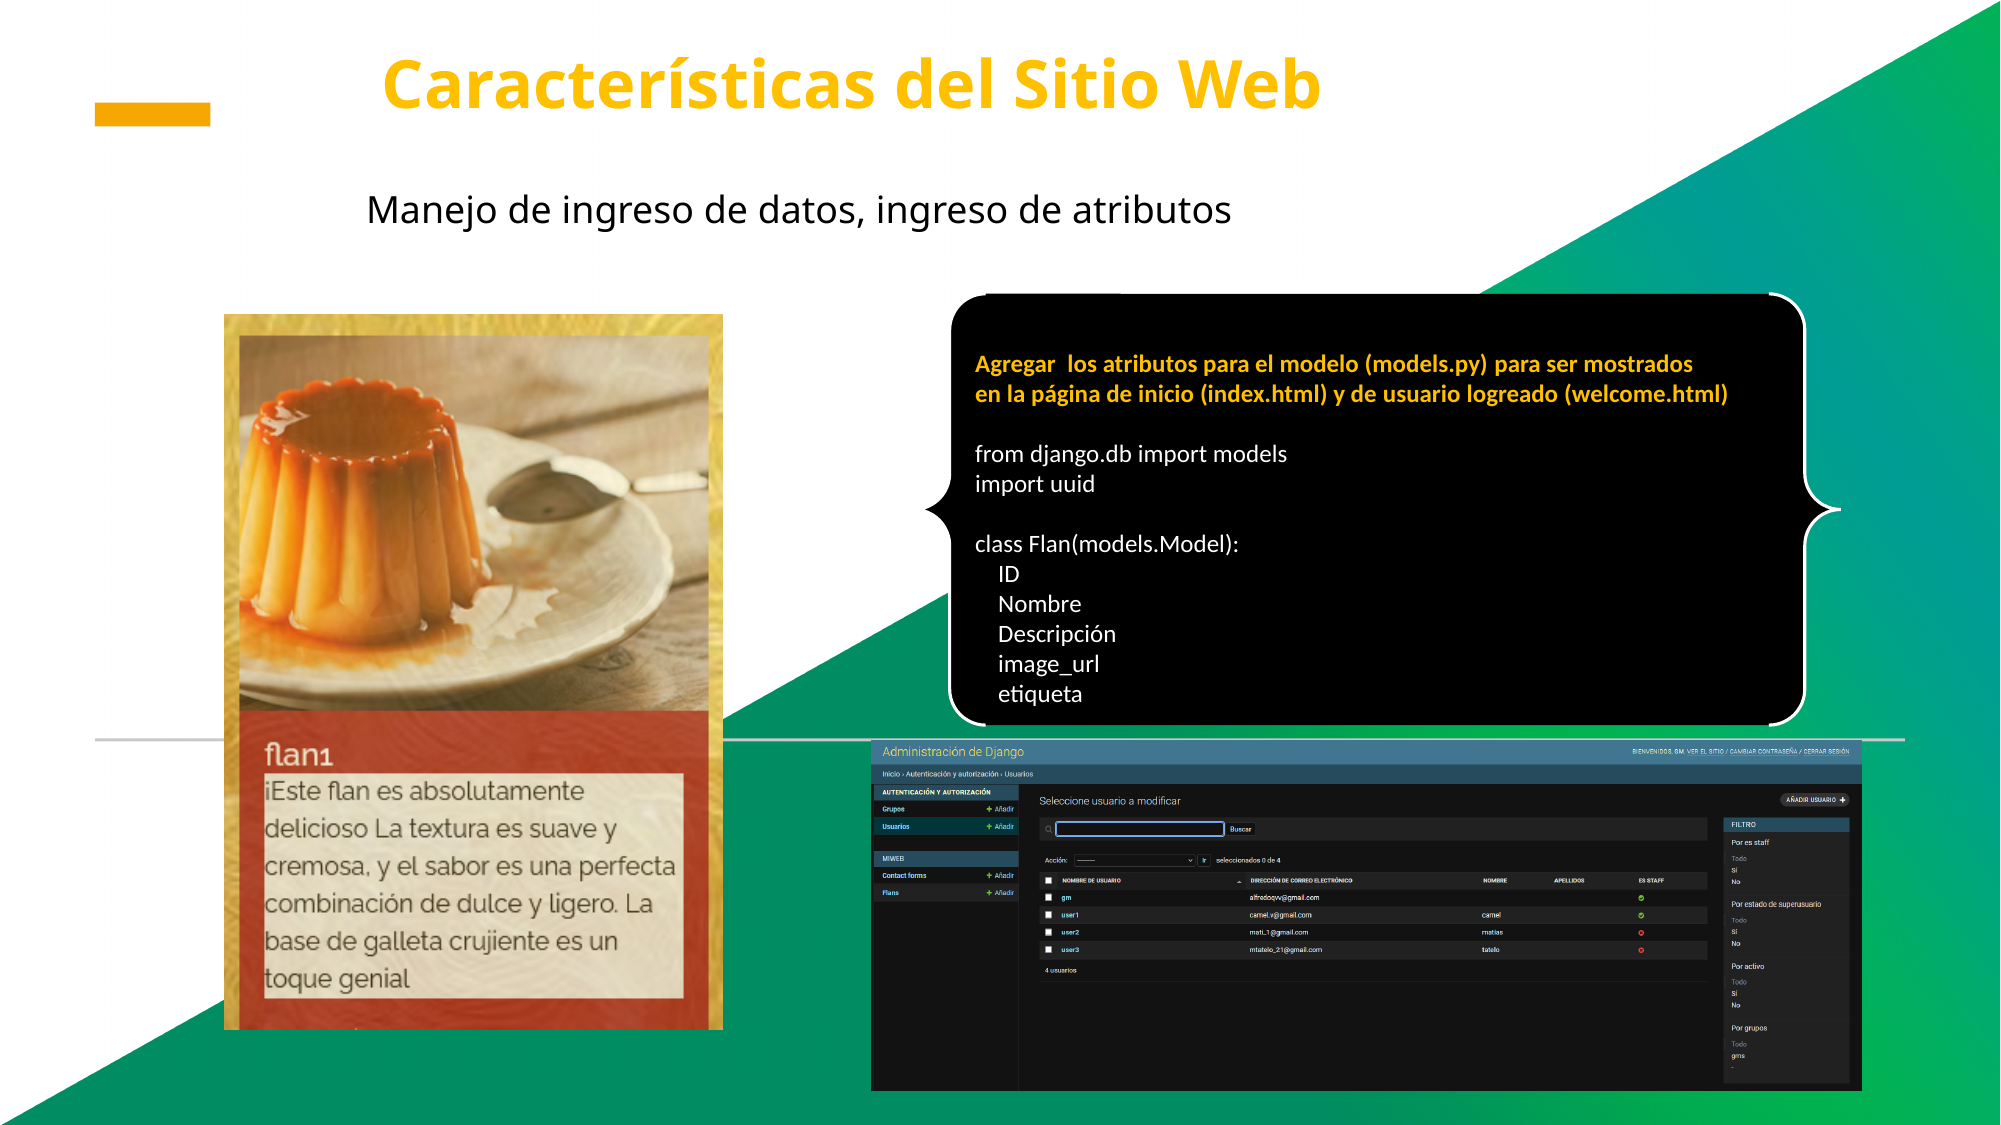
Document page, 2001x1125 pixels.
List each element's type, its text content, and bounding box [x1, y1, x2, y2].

picture [0, 0, 2001, 1125]
text_box Manejo de ingreso de datos, ingreso de atributos [351, 178, 1338, 239]
text_box Características del Sitio Web [366, 34, 1787, 130]
text_box Agregar los atributos para el modelo (models.py) para ser mostrados en la página de inicio (index.html) y de usuario logreado (welcome.html) from django.db import models import uuid class Flan(models.Model): ID Nombre Descripción image_url etiqueta [913, 292, 1841, 727]
